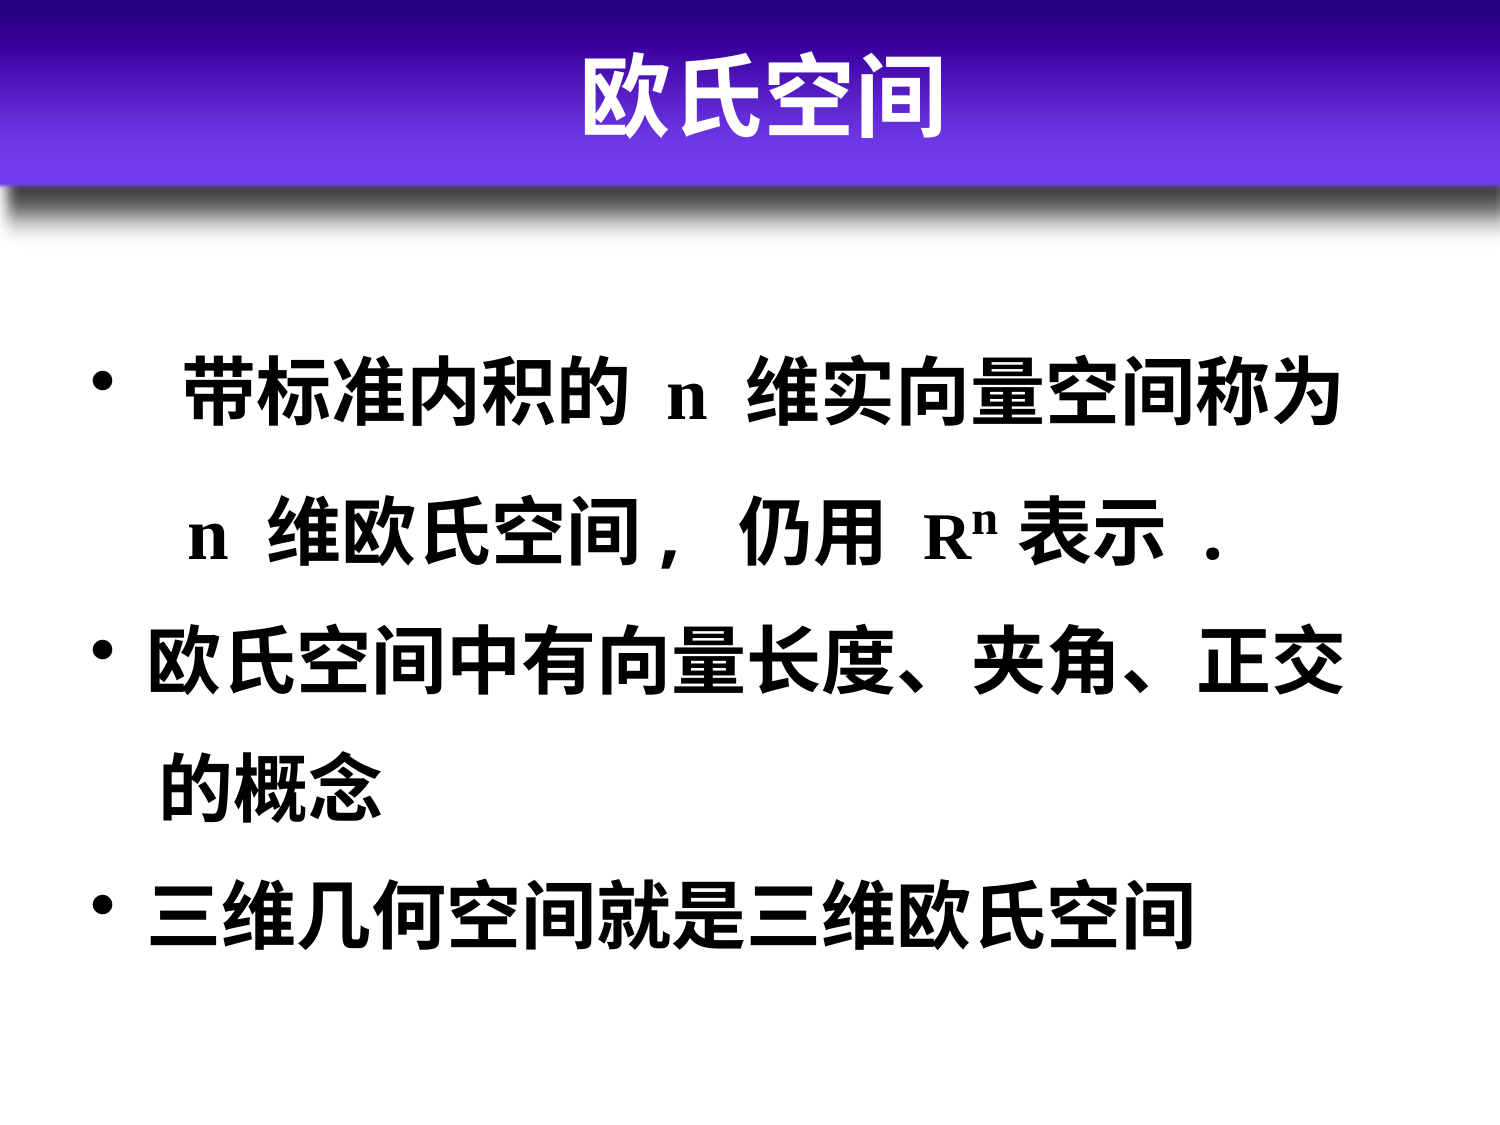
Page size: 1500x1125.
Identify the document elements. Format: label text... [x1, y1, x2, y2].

list 带标准内积的 n 维实向量空间称为 n 维欧氏空间, 仍用 Rn表示 . 欧氏空间中有向量长度、夹角、正交 的概念 三维几何空间就是三维欧氏空间 [75, 314, 1425, 1035]
picture [0, 0, 1500, 280]
